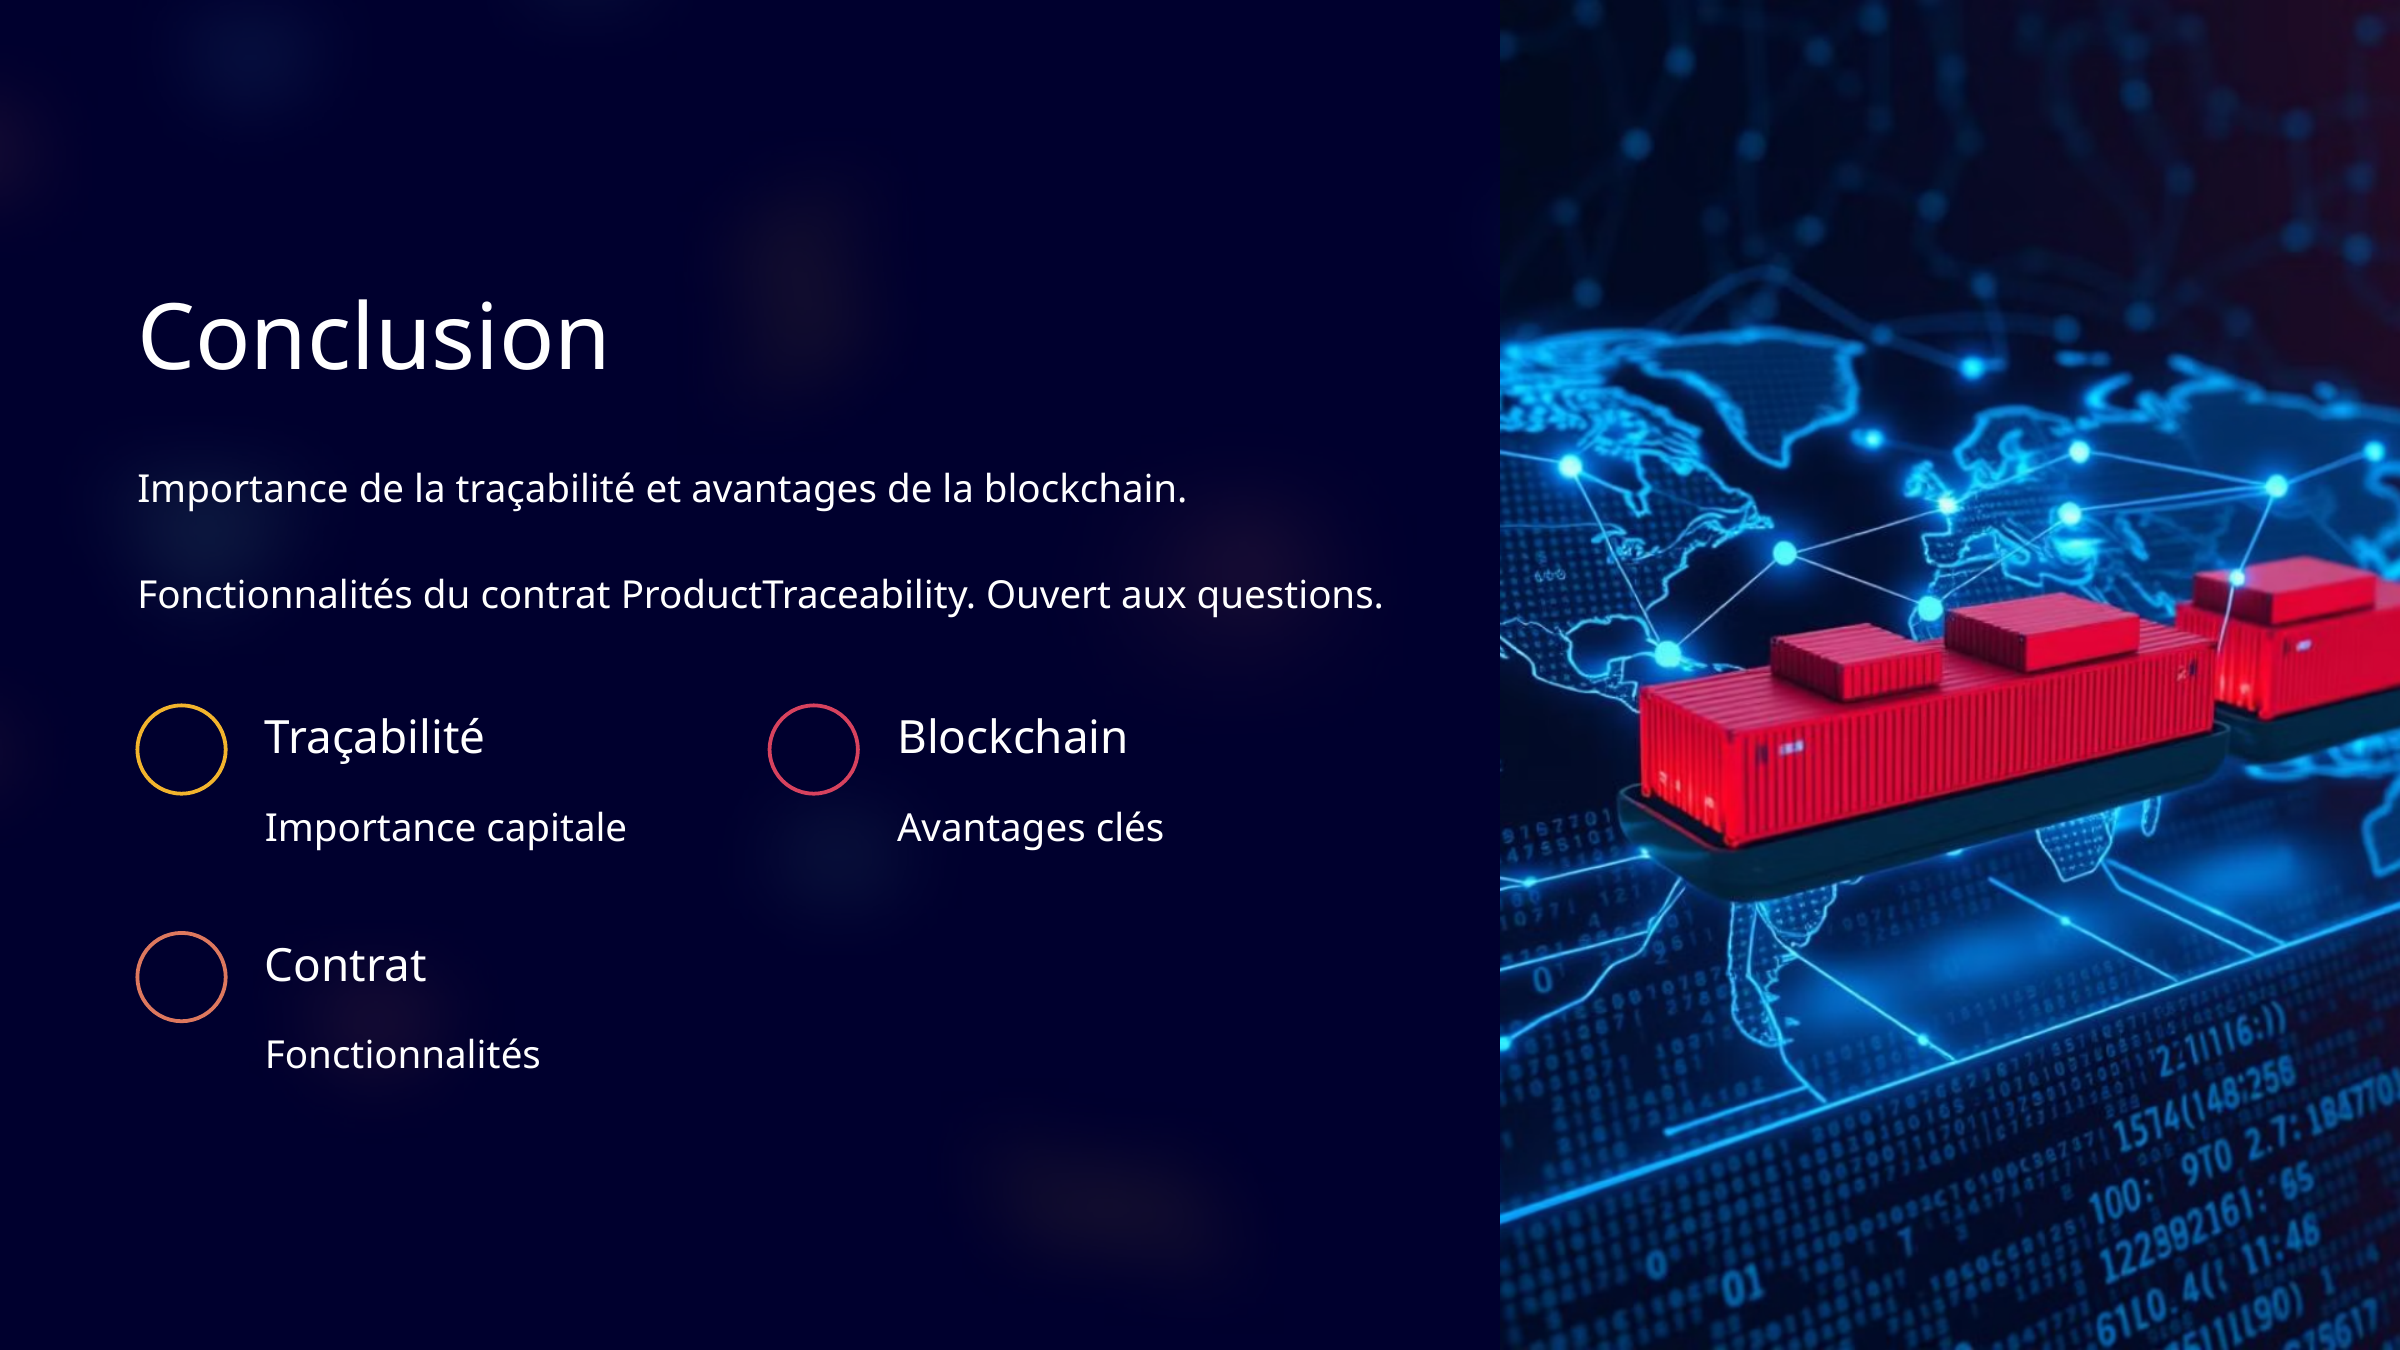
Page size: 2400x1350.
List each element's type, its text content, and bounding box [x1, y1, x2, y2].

text_box Traçabilité [265, 705, 727, 764]
text_box Avantages clés [897, 786, 1363, 850]
text_box Fonctionnalités [265, 1014, 1363, 1077]
picture [1499, 0, 2400, 1350]
text_box Contrat [265, 932, 727, 991]
text_box Blockchain [897, 705, 1360, 764]
text_box Fonctionnalités du contrat ProductTraceability. Ouvert aux questions. [137, 554, 1363, 618]
text_box Conclusion [137, 272, 1062, 389]
text_box [769, 705, 858, 794]
text_box [137, 705, 226, 794]
text_box Importance capitale [264, 786, 731, 850]
text_box [137, 932, 226, 1022]
text_box Importance de la traçabilité et avantages de la blockchain. [137, 447, 1363, 511]
